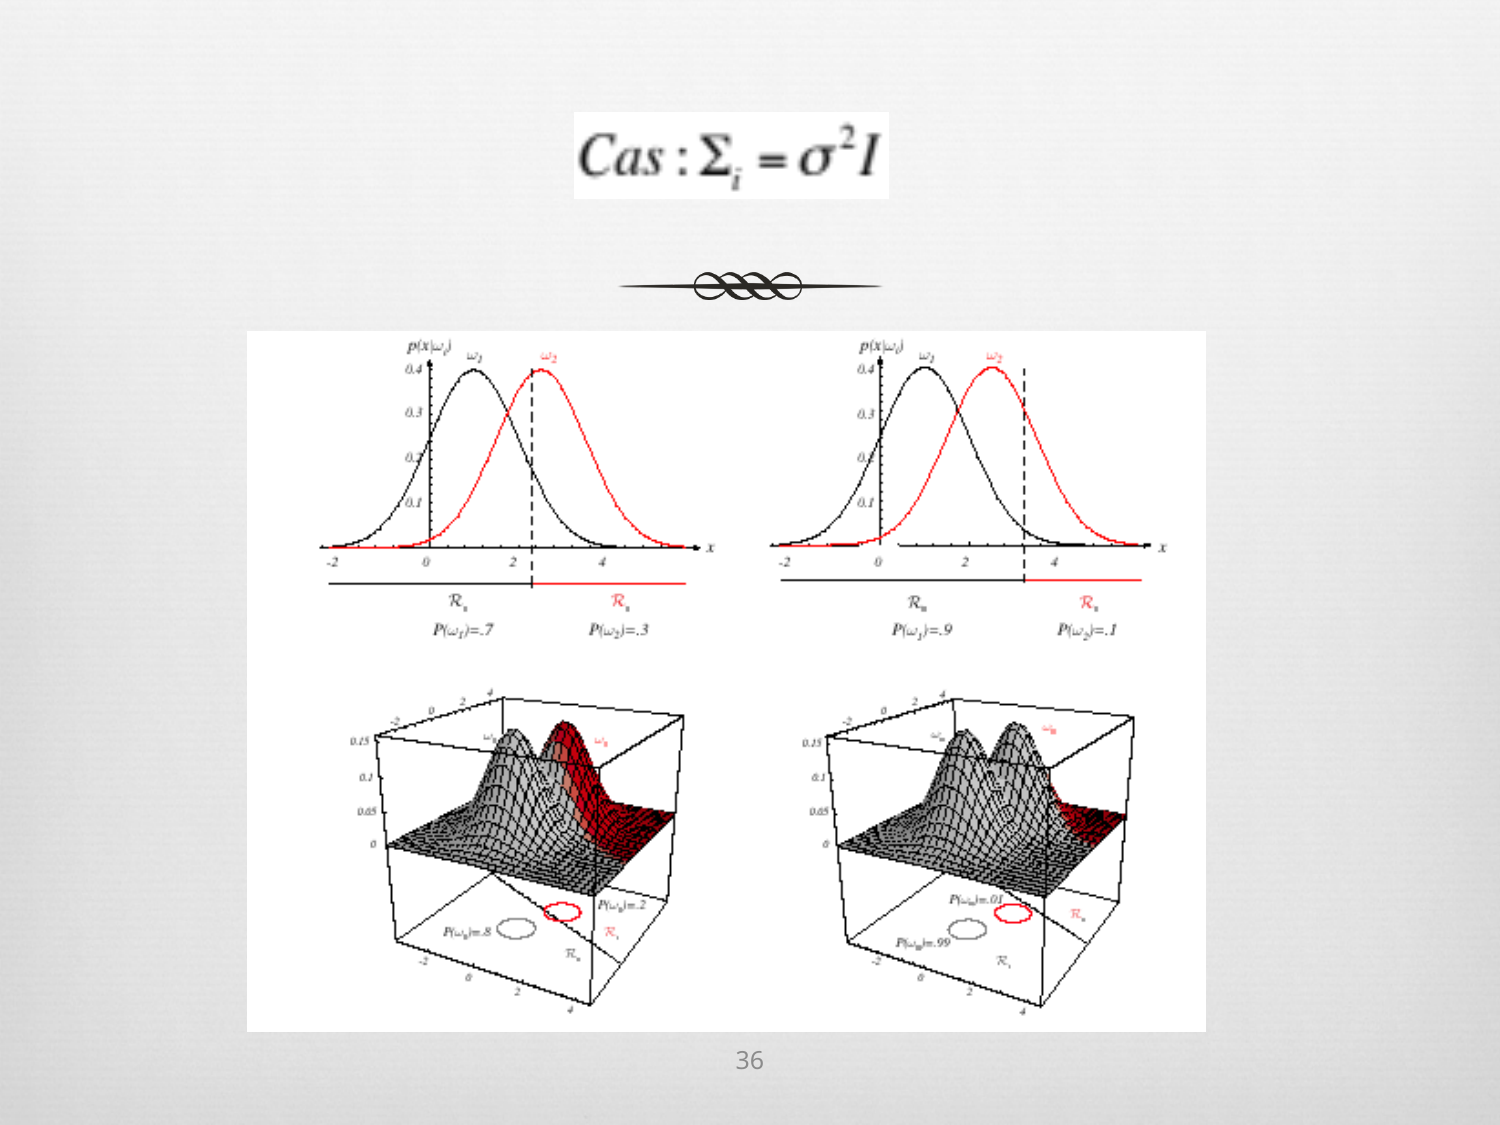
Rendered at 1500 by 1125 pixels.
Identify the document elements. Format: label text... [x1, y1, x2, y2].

picture [615, 272, 885, 300]
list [246, 330, 1207, 1033]
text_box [573, 111, 890, 200]
slide_number 36 [706, 1041, 794, 1092]
